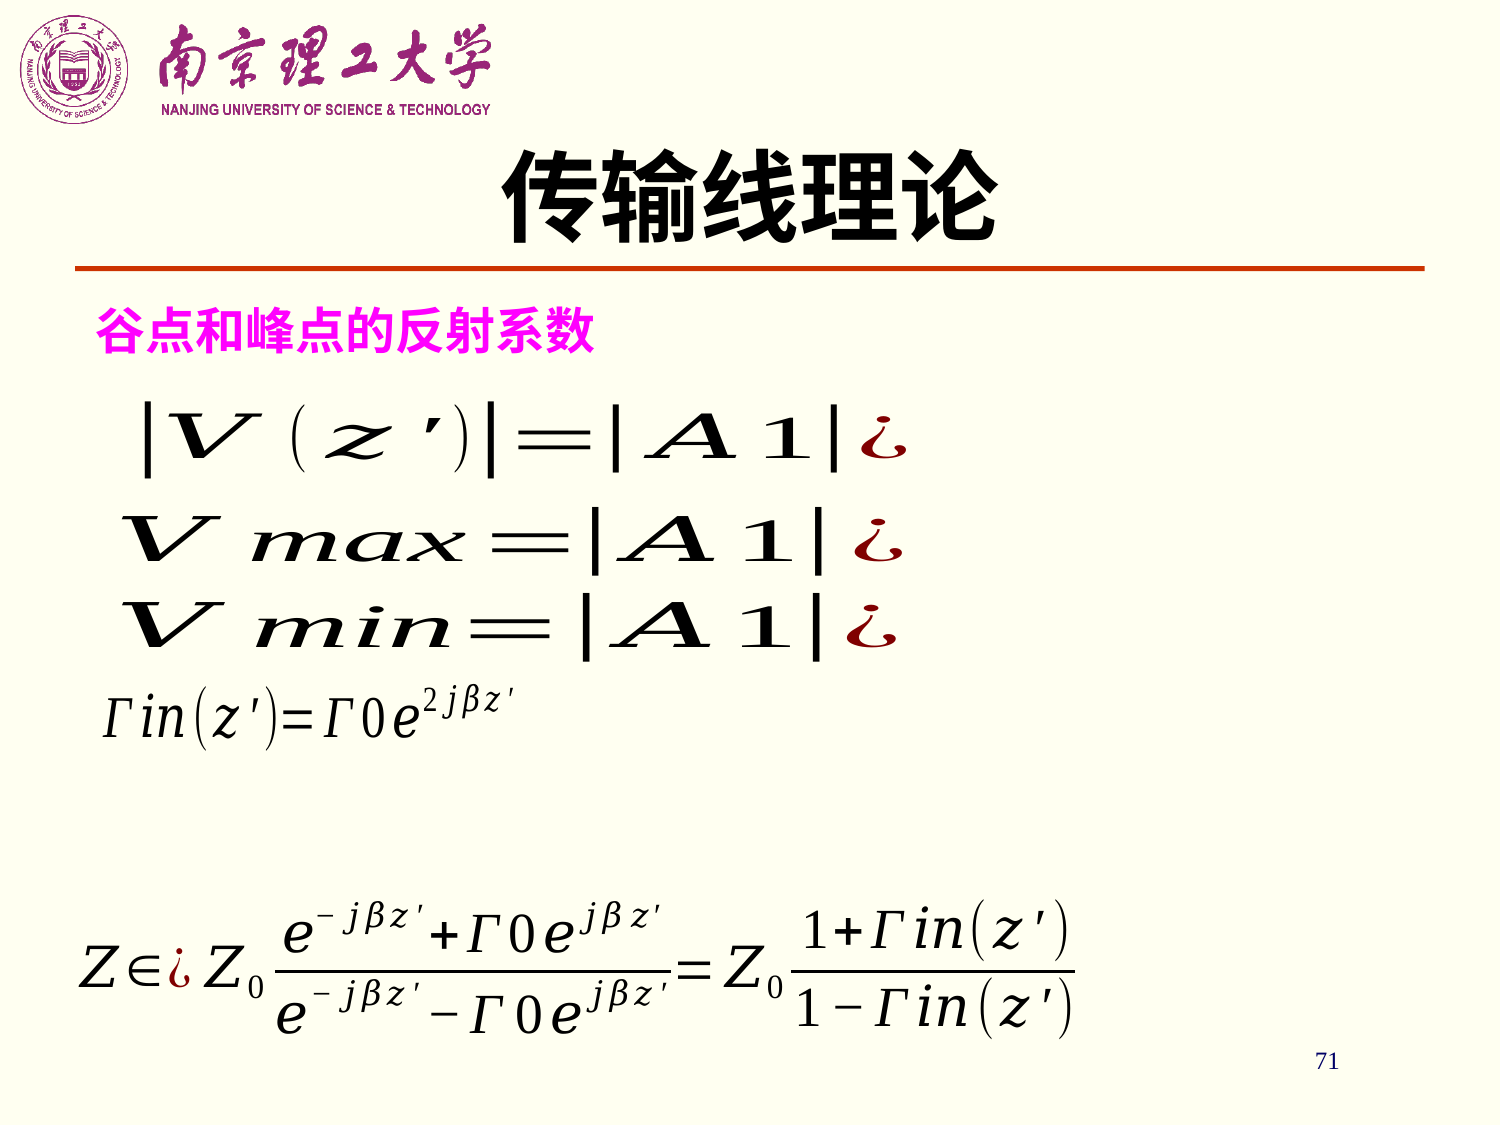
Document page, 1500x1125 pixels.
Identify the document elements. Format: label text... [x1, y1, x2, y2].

title 传输线理论 [143, 125, 1357, 263]
text_box 谷点和峰点的反射系数 [80, 291, 611, 367]
picture [17, 15, 491, 126]
